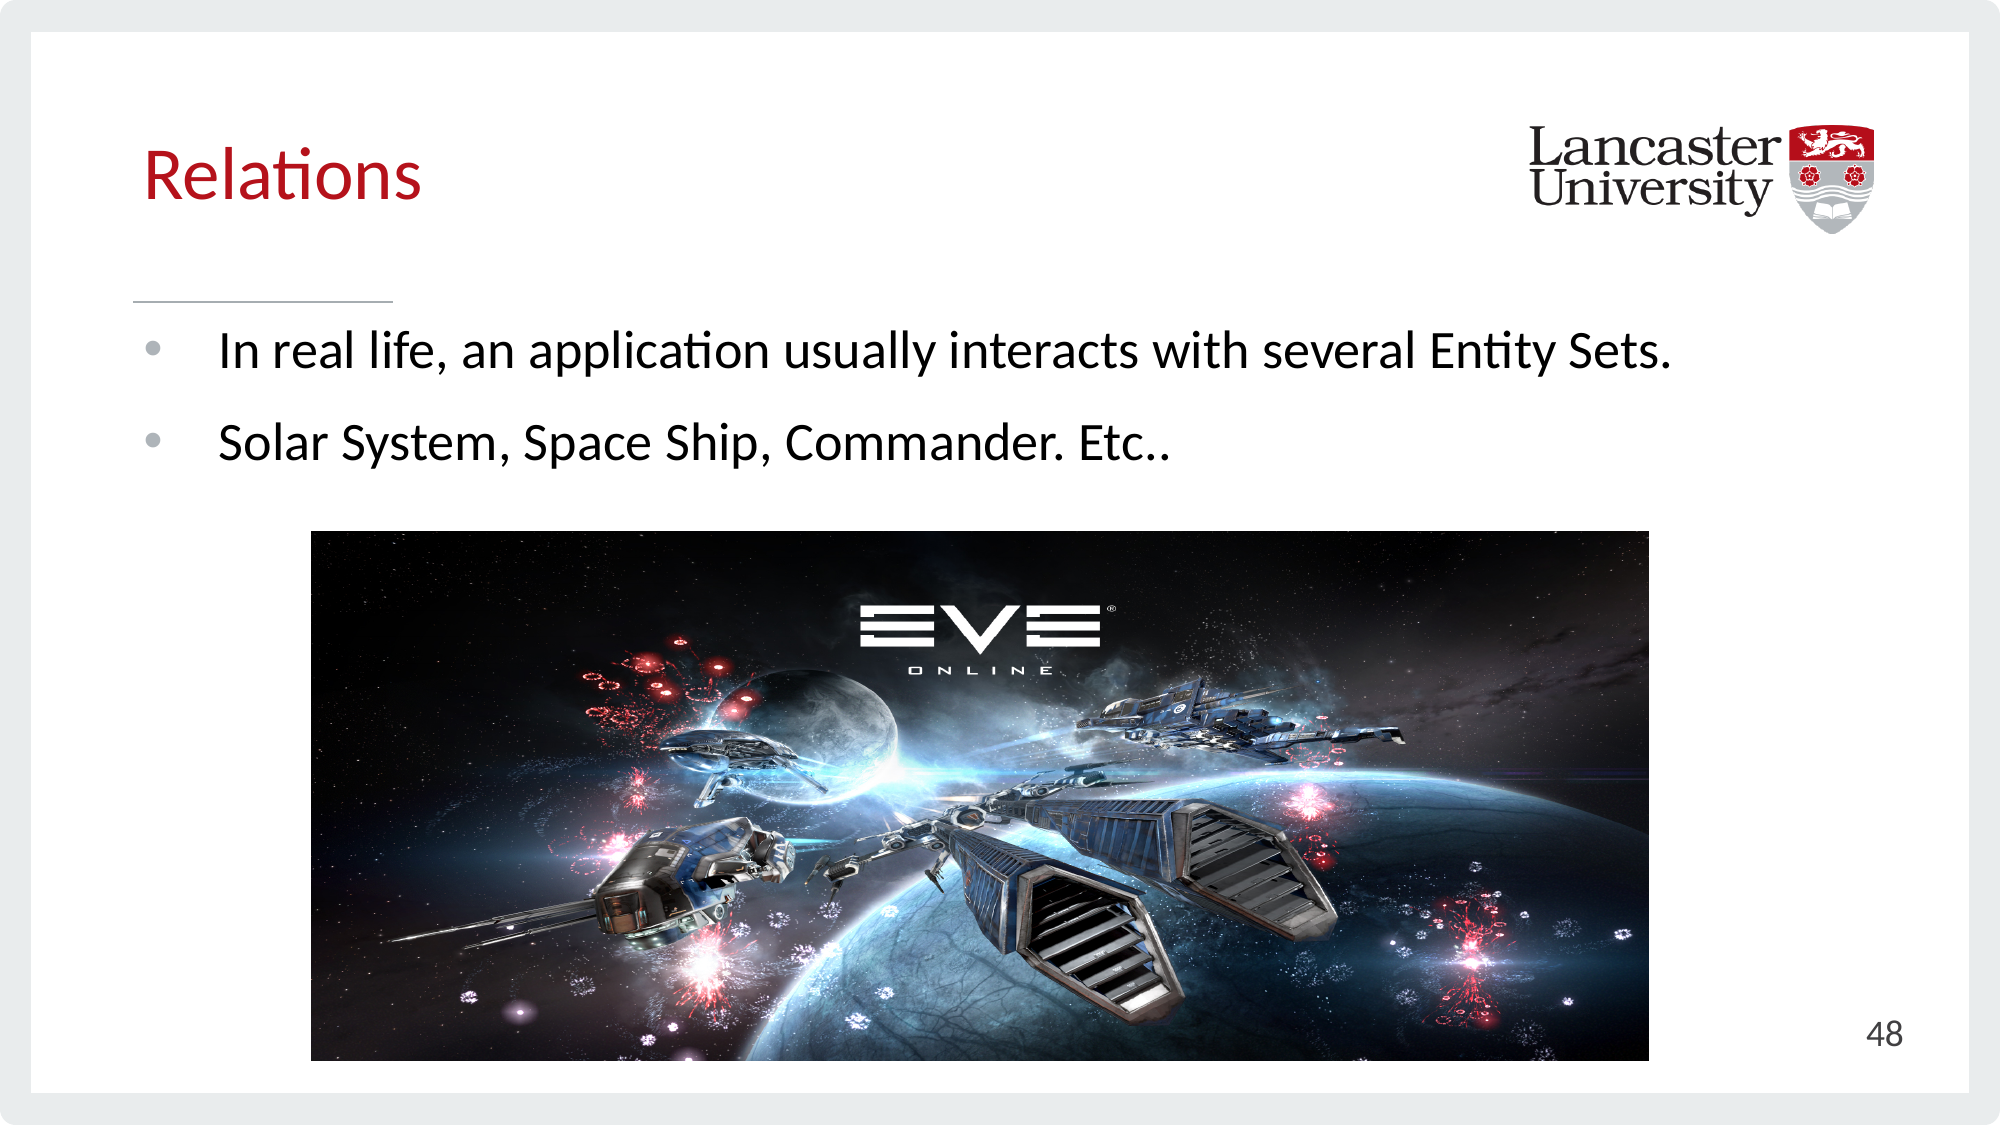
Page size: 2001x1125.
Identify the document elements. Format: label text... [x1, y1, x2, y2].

list In real life, an application usually interacts with several Entity Sets. Solar System, Space Ship, Commander. Etc.. [128, 314, 1727, 948]
picture [311, 531, 1649, 1061]
title Relations [128, 78, 1448, 279]
slide_number 48 [1649, 1001, 1919, 1061]
